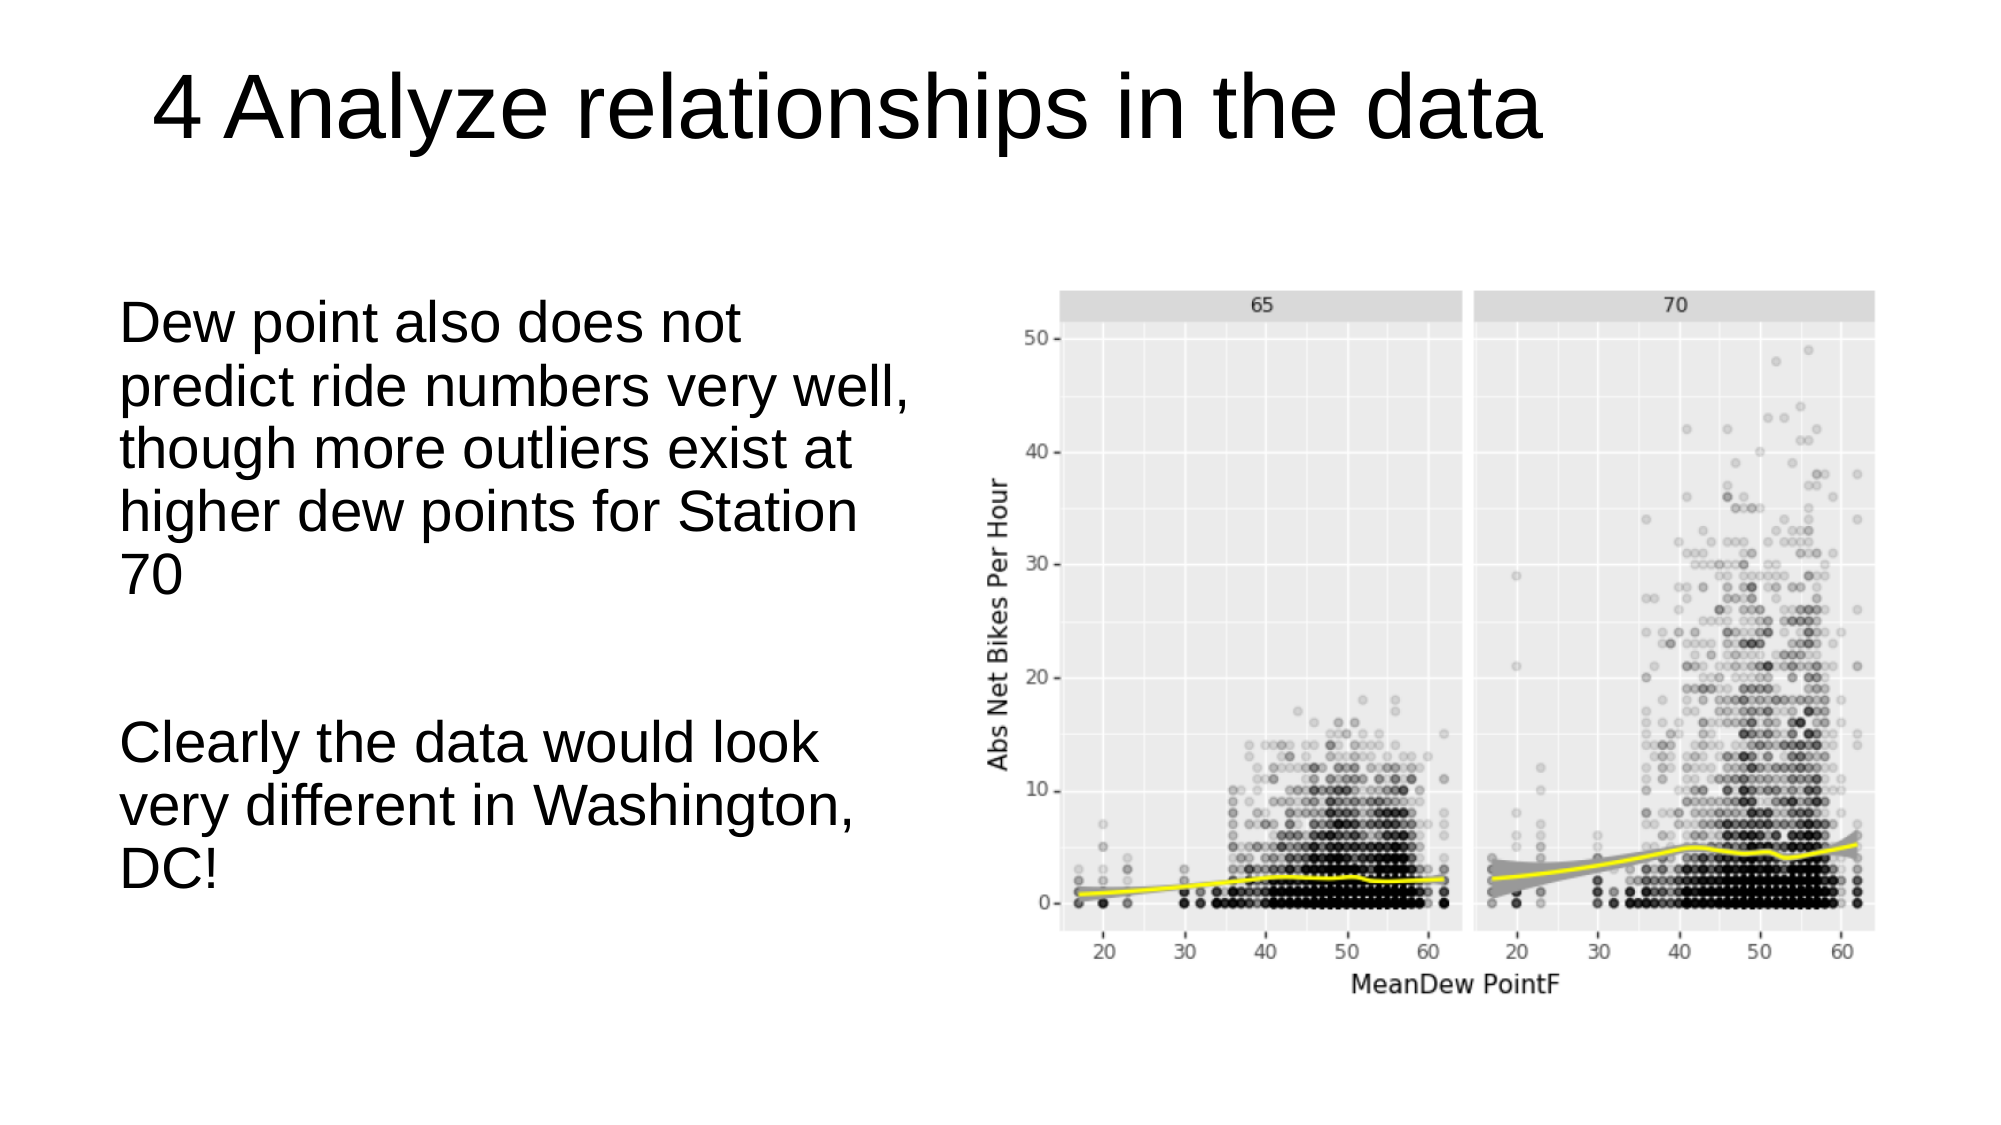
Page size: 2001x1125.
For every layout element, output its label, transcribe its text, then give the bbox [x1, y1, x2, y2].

title 4 Analyze relationships in the data [137, 0, 1863, 218]
picture [962, 270, 1886, 1014]
list Dew point also does not predict ride numbers very well, though more outliers exist at higher dew points for Station 70 Clearly the data would look very different in Washington, DC! [104, 285, 930, 999]
